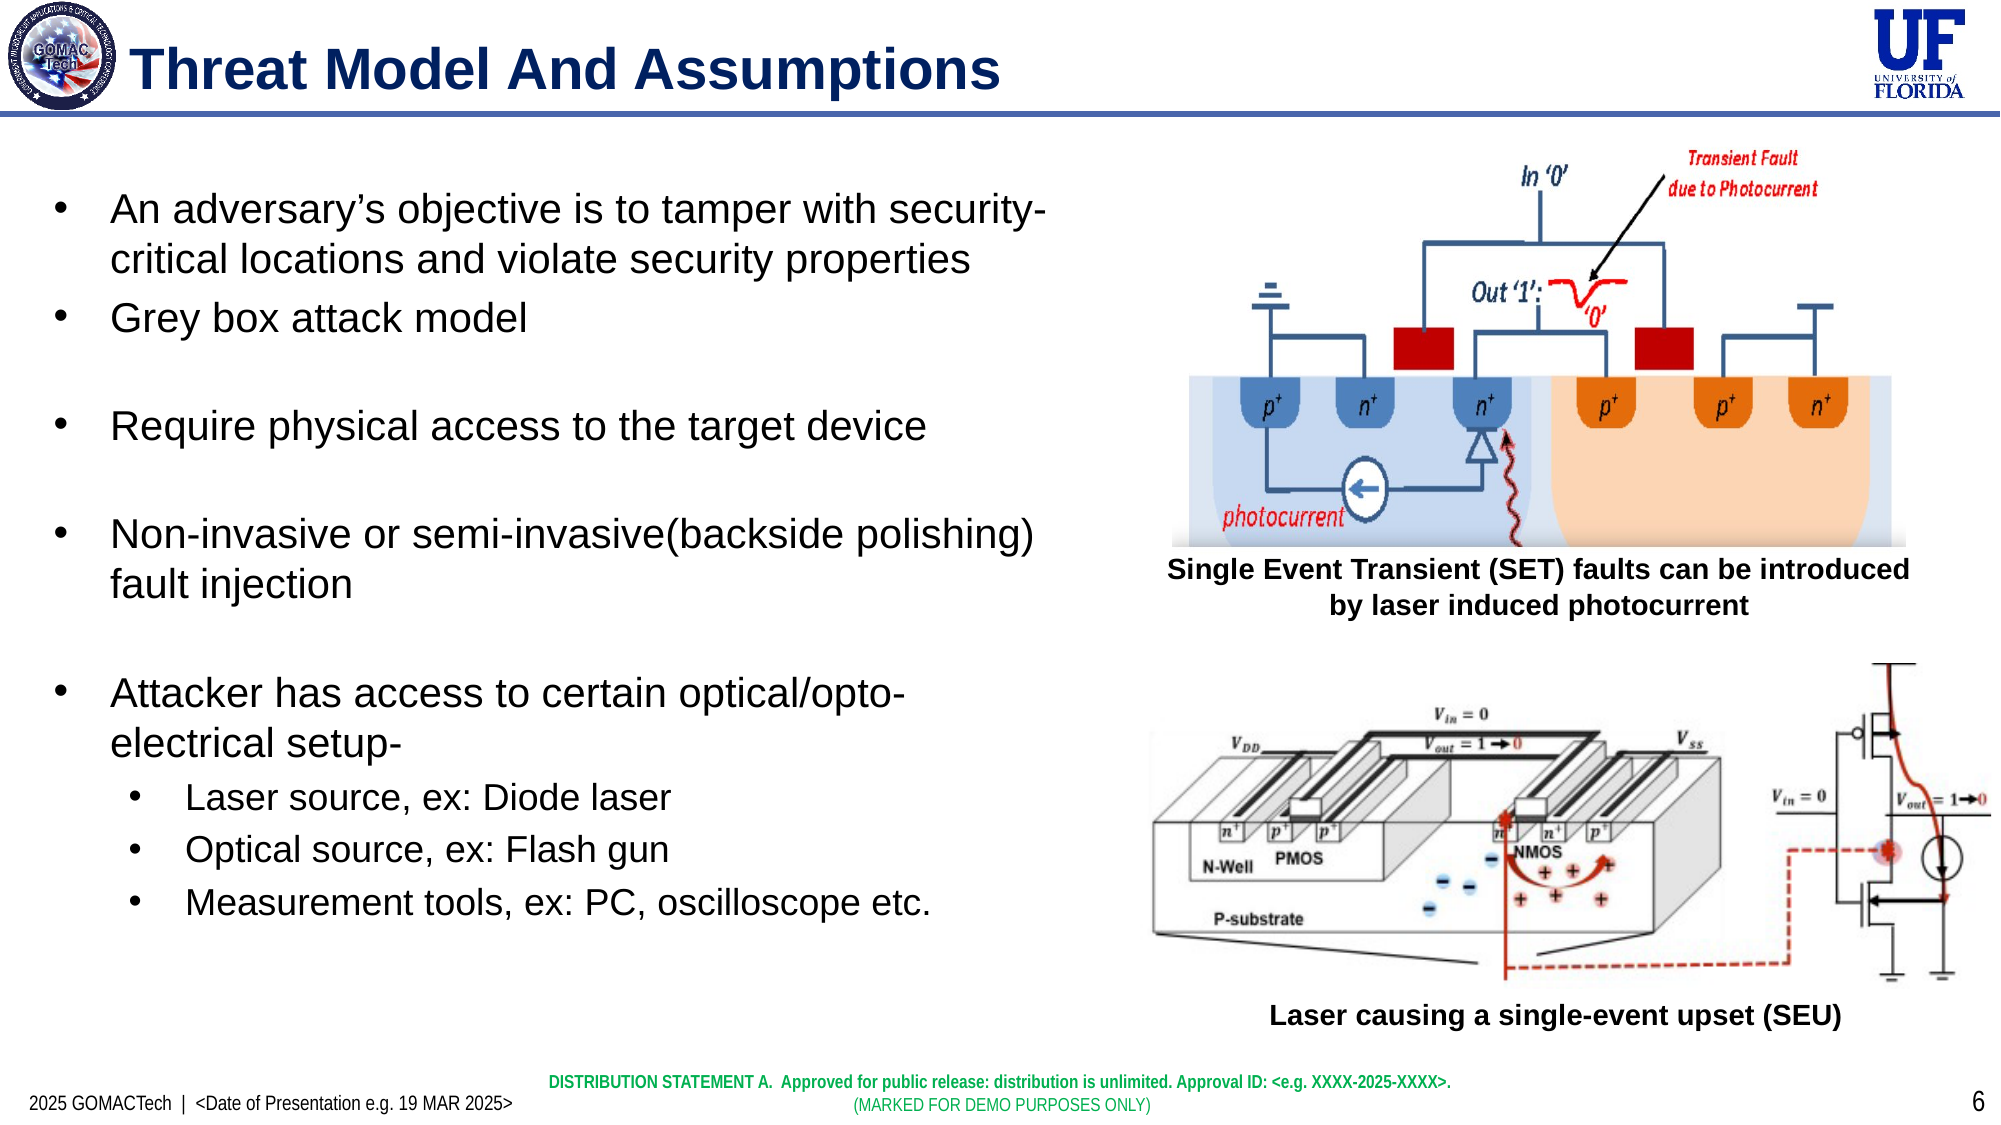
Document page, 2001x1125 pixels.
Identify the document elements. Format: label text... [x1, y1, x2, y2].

picture [6, 0, 117, 111]
picture [1824, 0, 1996, 104]
picture [1138, 663, 1992, 989]
list An adversary’s objective is to tamper with security-critical locations and violate security properties Grey box attack model Require physical access to the target device Non-invasive or semi-invasive(backside polishing) fault injection Attacker has access to certain optical/opto-electrical setup- Laser source, ex: Diode laser Optical source, ex: Flash gun Measurement tools, ex: PC, oscilloscope etc. [38, 109, 1066, 1064]
picture [1172, 131, 1906, 578]
text_box Laser causing a single-event upset (SEU) [1254, 988, 2000, 1039]
title Threat Model And Assumptions [114, 23, 1675, 148]
text_box Single Event Transient (SET) faults can be introduced by laser induced photocurrent [1026, 543, 2000, 629]
